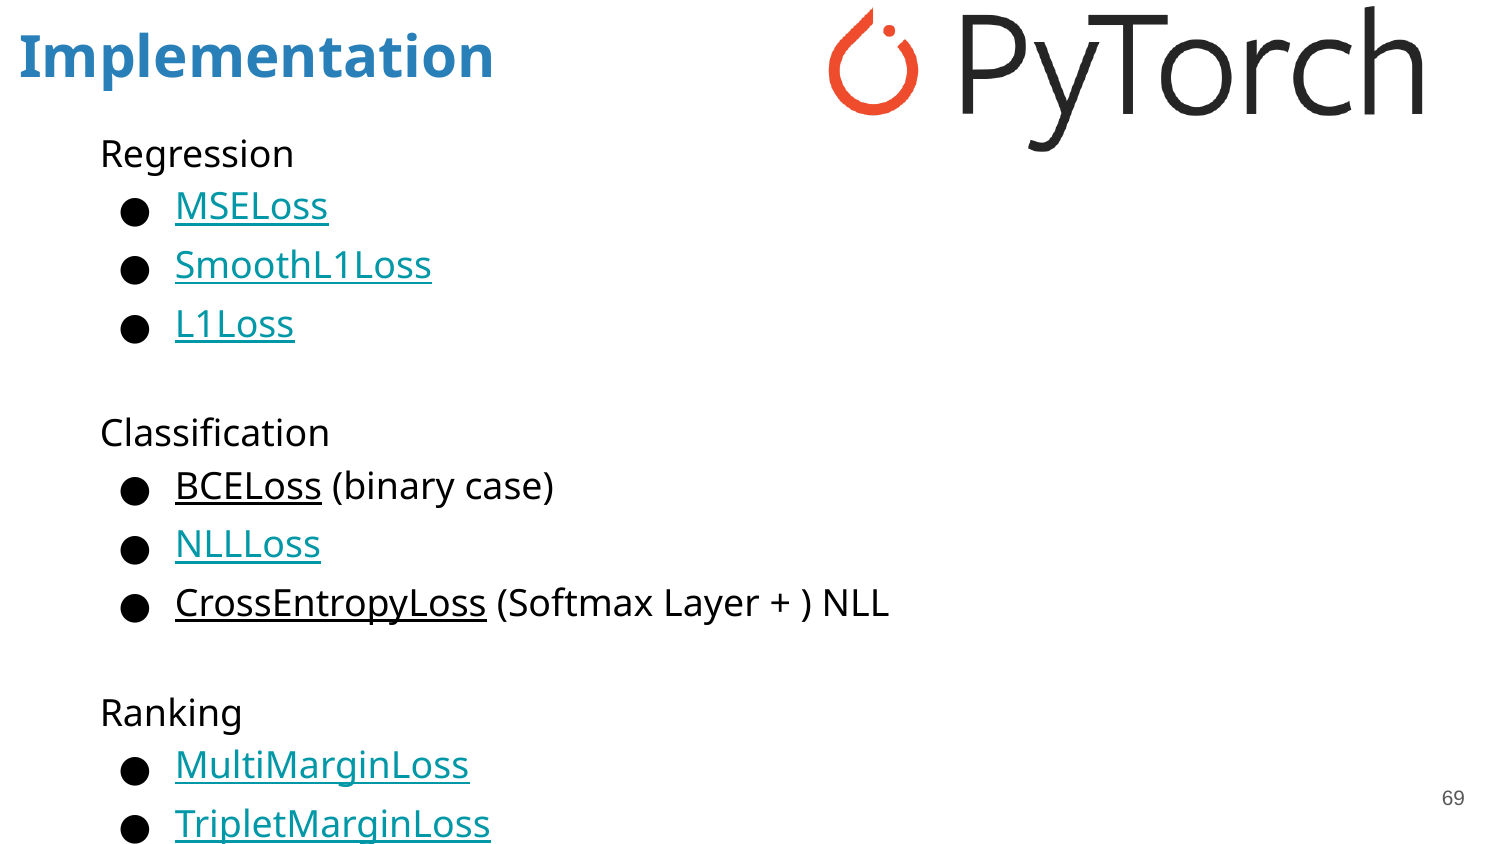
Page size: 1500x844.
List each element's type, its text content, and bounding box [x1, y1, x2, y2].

text_box Regression MSELoss SmoothL1Loss L1Loss Classification BCELoss (binary case) NLLLoss CrossEntropyLoss (Softmax Layer + ) NLL Ranking MultiMarginLoss TripletMarginLoss [84, 107, 1098, 815]
slide_number ‹#› [1389, 764, 1480, 830]
text_box Implementation [4, 4, 747, 99]
picture [749, 3, 1500, 155]
